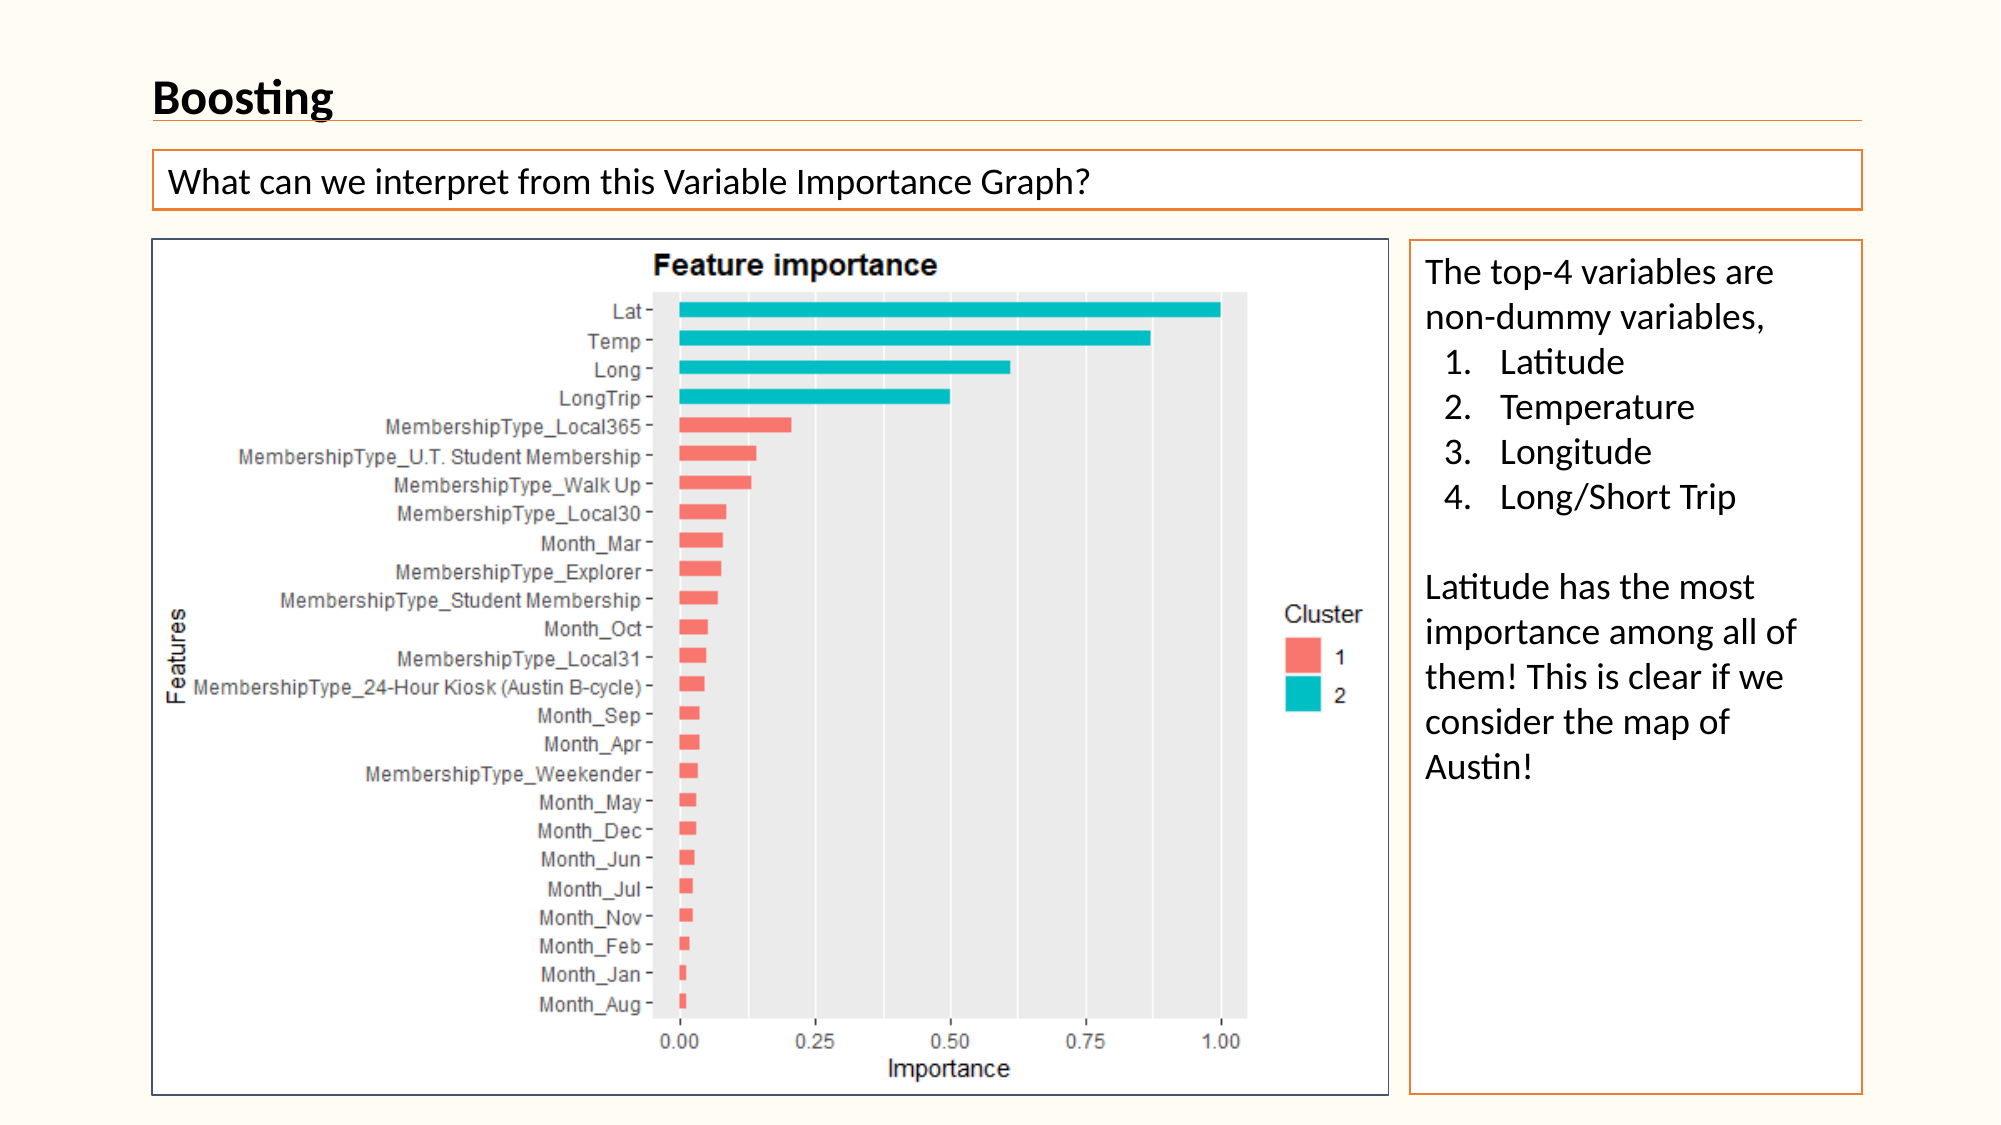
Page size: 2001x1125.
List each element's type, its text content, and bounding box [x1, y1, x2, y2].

text_box What can we interpret from this Variable Importance Graph? [152, 149, 1863, 210]
title Boosting [137, 59, 1863, 138]
text_box The top-4 variables are non-dummy variables, Latitude Temperature Longitude Long/Short Trip Latitude has the most importance among all of them! This is clear if we consider the map of Austin! [1410, 239, 1863, 1094]
picture [152, 239, 1389, 1095]
